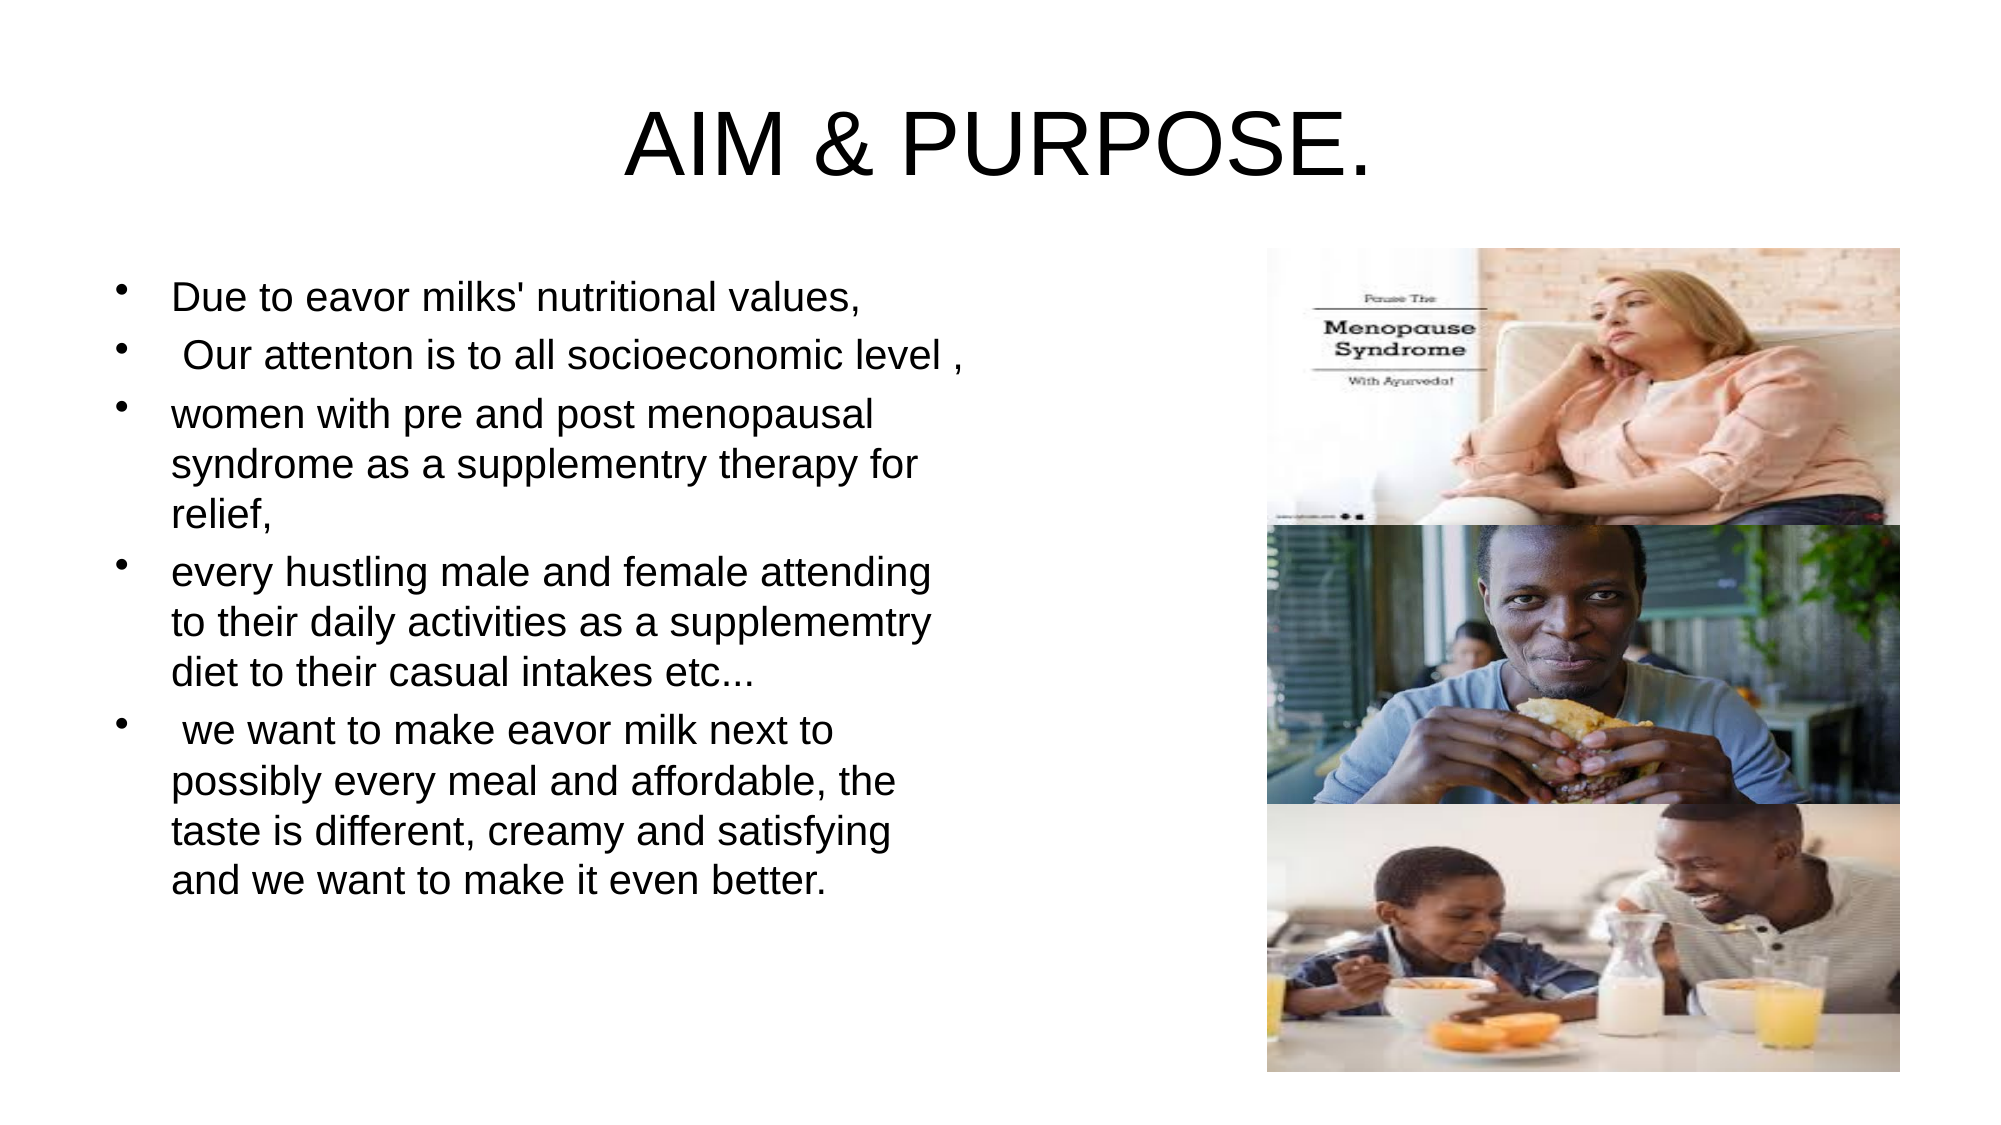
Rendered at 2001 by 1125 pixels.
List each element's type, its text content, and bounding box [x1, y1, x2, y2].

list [1267, 248, 1900, 525]
picture [1267, 525, 1900, 1072]
title AIM & PURPOSE. [99, 44, 1901, 233]
list Due to eavor milks' nutritional values, Our attenton is to all socioeconomic level , women with pre and post menopausal syndrome as a supplementry therapy for relief, every hustling male and female attending to their daily activities as a supplememtry diet to their casual intakes etc... we want to make eavor milk next to possibly every meal and affordable, the taste is different, creamy and satisfying and we want to make it even better. [99, 262, 983, 1006]
